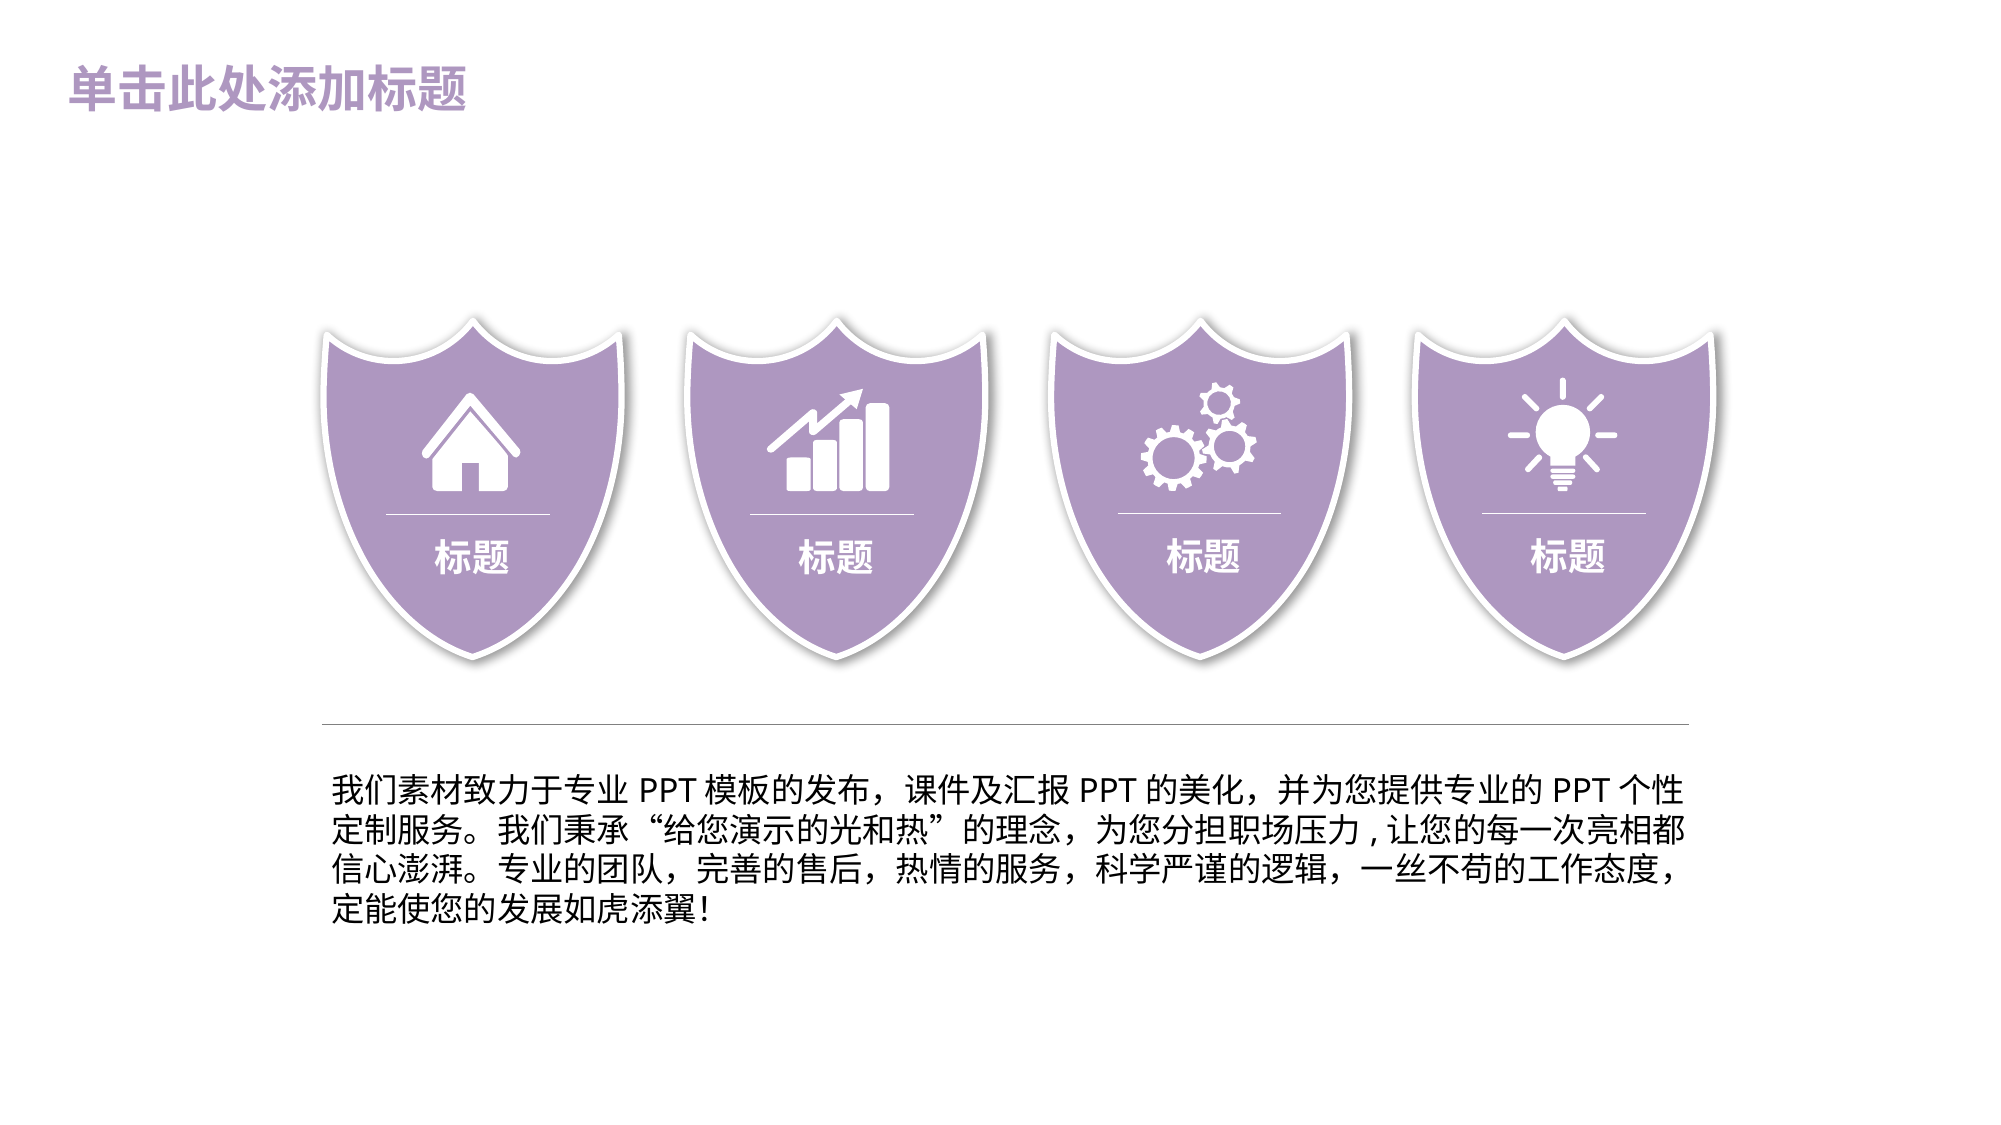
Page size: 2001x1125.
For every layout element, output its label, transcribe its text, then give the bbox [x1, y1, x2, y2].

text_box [386, 514, 550, 588]
text_box [1051, 320, 1350, 658]
text_box [687, 320, 986, 658]
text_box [1482, 513, 1646, 587]
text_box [421, 392, 521, 492]
text_box 我们素材致力于专业PPT模板的发布，课件及汇报PPT的美化，并为您提供专业的PPT个性定制服务。我们秉承“给您演示的光和热”的理念，为您分担职场压力,让您的每一次亮相都信心澎湃。专业的团队，完善的售后，热情的服务，科学严谨的逻辑，一丝不苟的工作态度，定能使您的发展如虎添翼！ [316, 761, 1714, 936]
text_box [1507, 377, 1618, 492]
text_box [1414, 320, 1714, 658]
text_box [750, 514, 915, 588]
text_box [1117, 513, 1282, 587]
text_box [766, 388, 890, 492]
text_box 单击此处添加标题 [52, 50, 511, 126]
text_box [1140, 382, 1257, 492]
text_box [323, 320, 622, 658]
